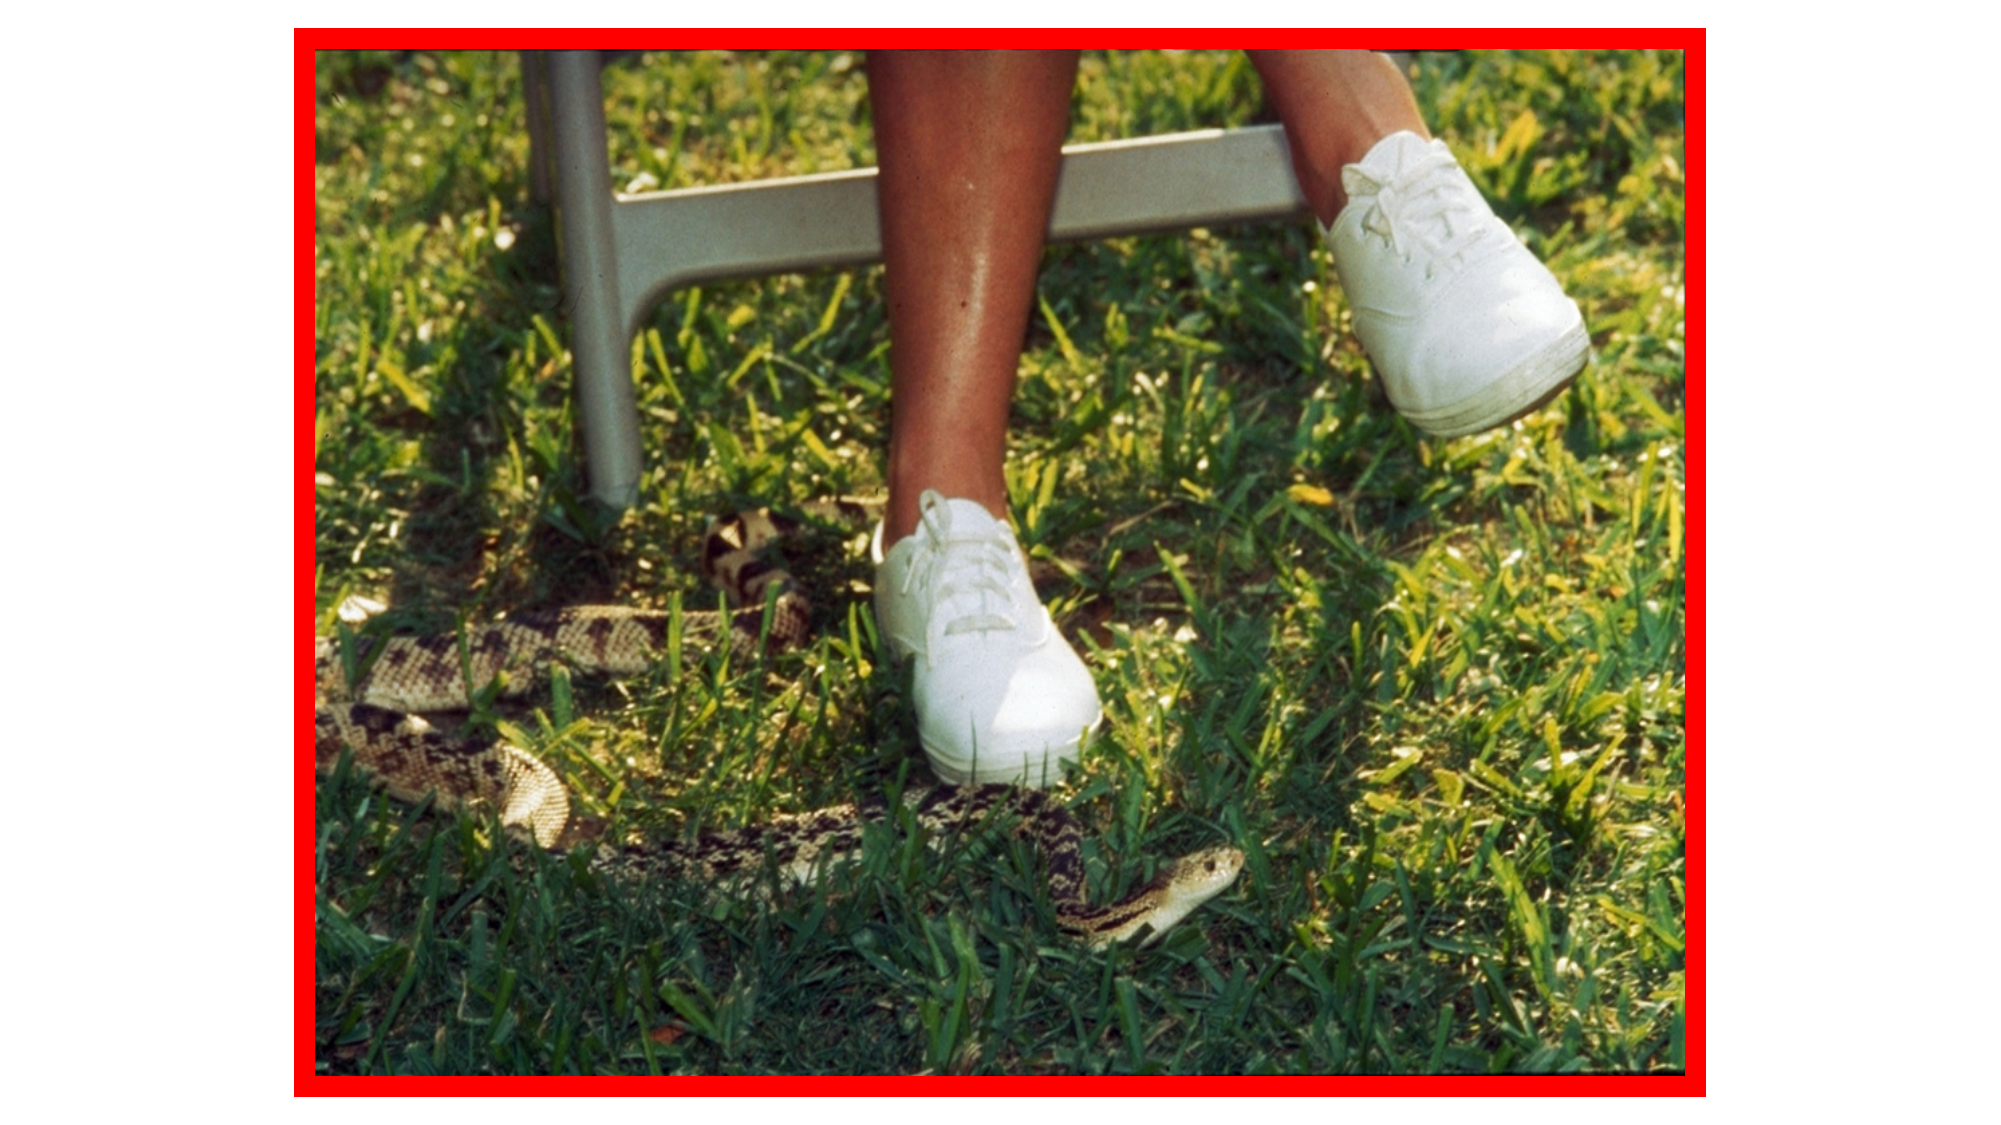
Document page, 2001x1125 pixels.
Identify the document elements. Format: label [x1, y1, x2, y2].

picture [314, 48, 1686, 1077]
